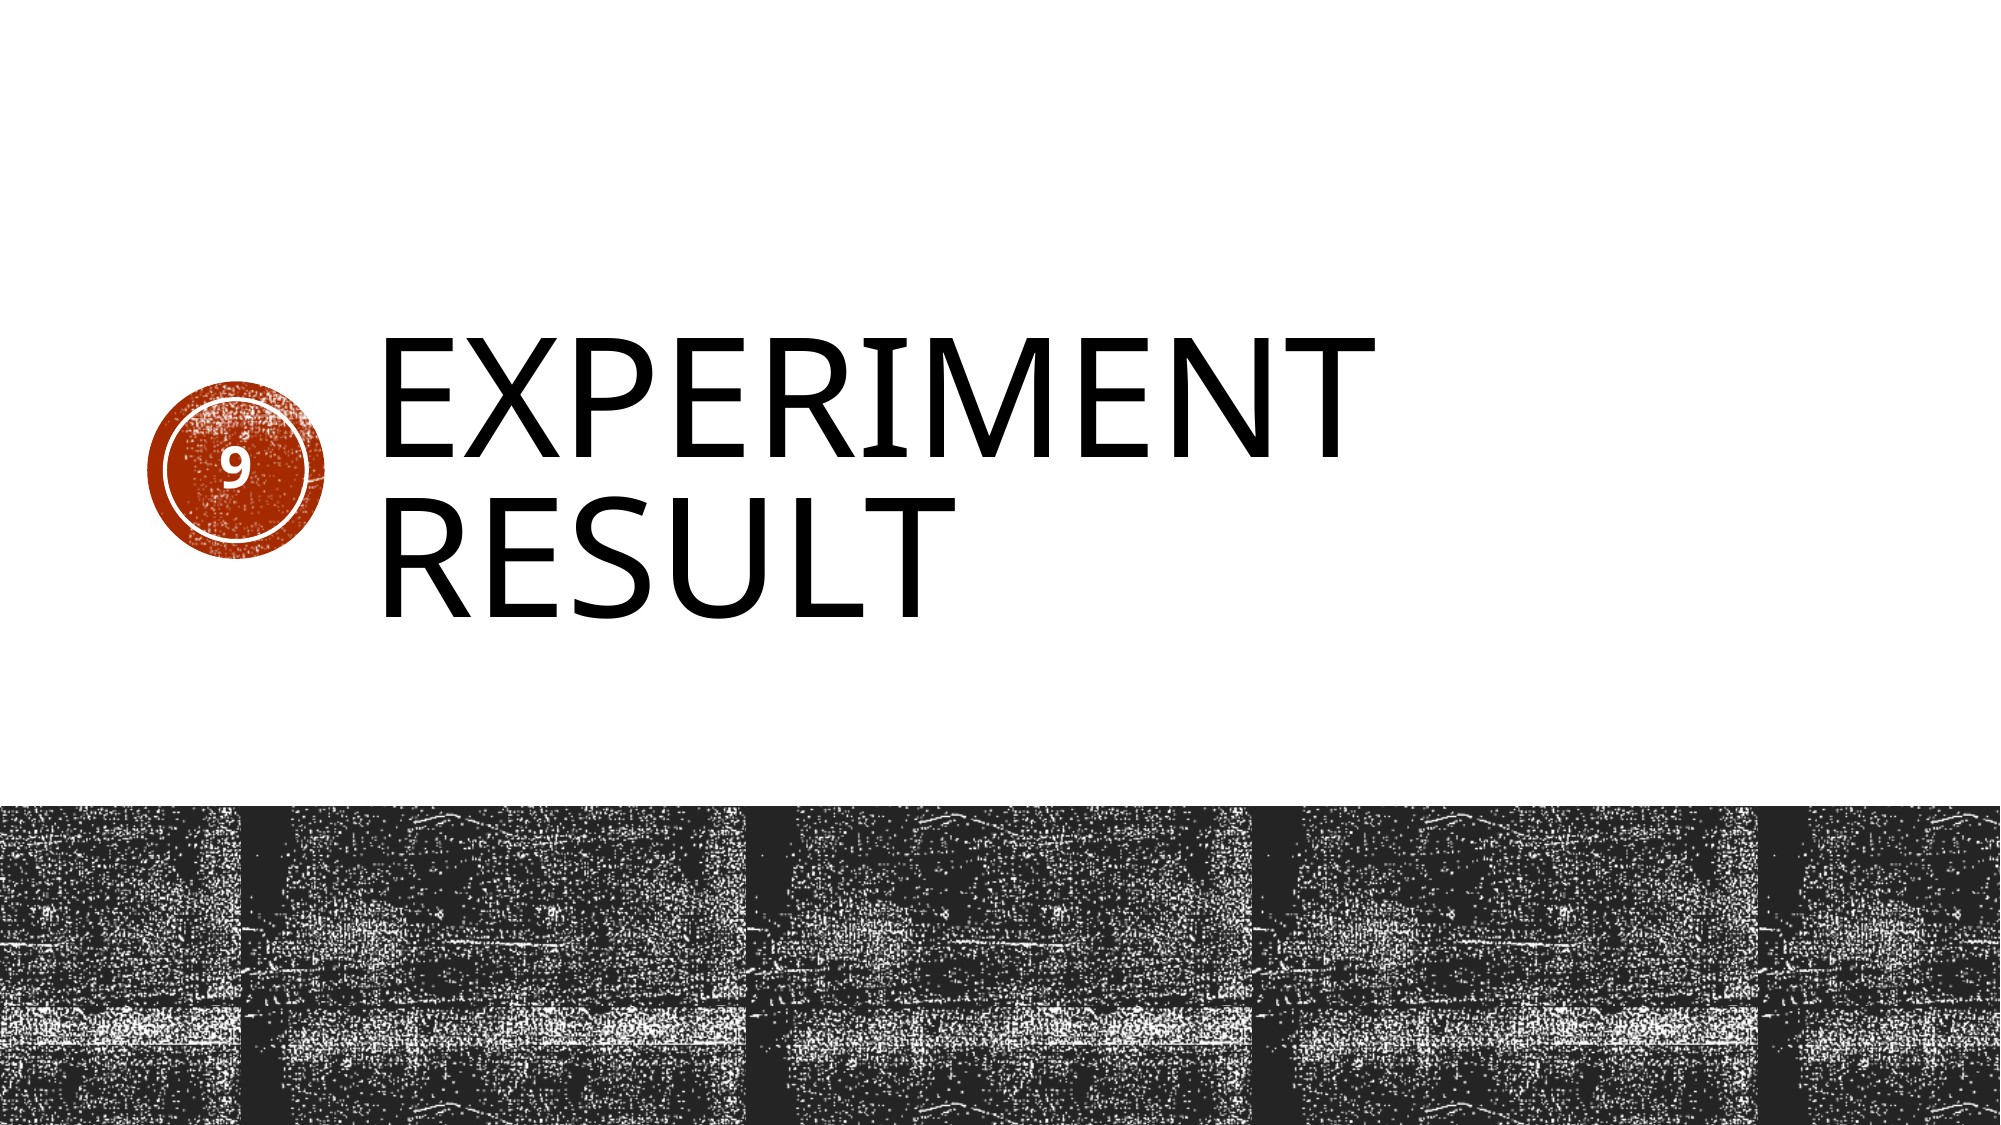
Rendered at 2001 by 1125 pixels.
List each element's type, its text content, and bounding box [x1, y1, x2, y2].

slide_number 9 [138, 411, 334, 530]
title Experiment result [355, 201, 1878, 779]
